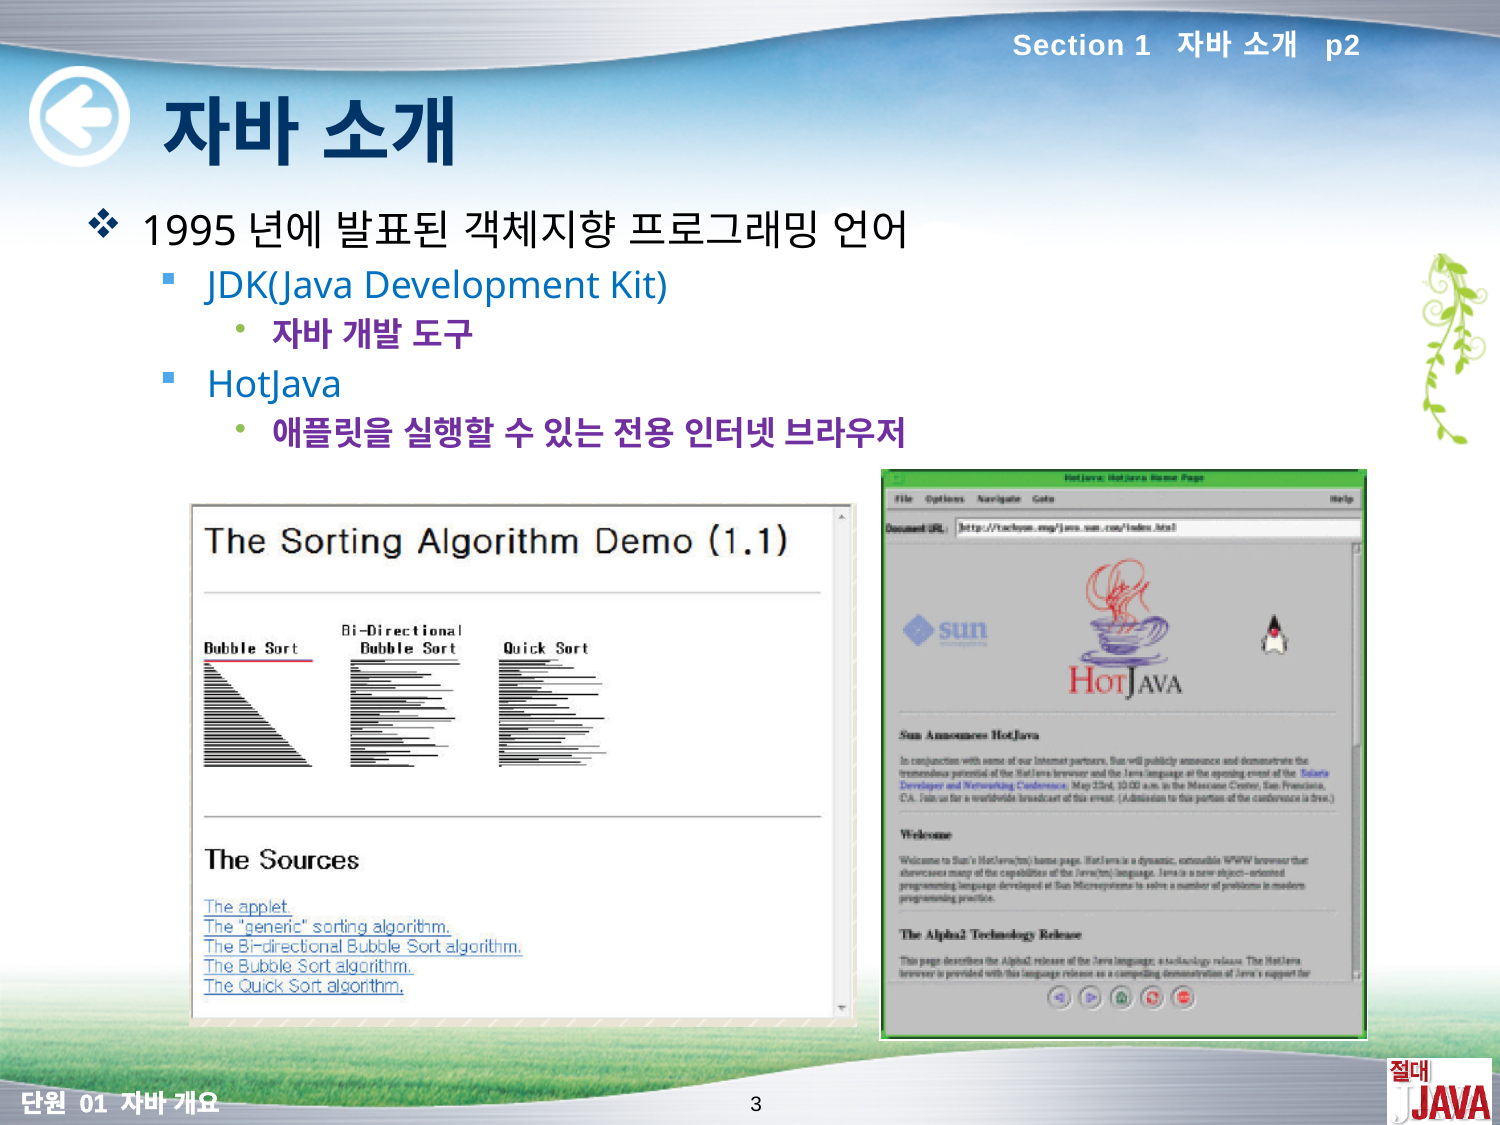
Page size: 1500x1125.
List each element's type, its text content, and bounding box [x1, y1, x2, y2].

list 1995년에 발표된 객체지향 프로그래밍 언어 JDK(Java Development Kit) 자바 개발 도구 HotJava 애플릿을 실행할 수 있는 전용 인터넷 브라우저 [69, 196, 1414, 1071]
text_box Section 1 자바 소개 p2 [998, 19, 1483, 69]
picture [0, 0, 1500, 1125]
title 자바 소개 [147, 77, 1424, 181]
slide_number 3 [687, 1082, 826, 1125]
